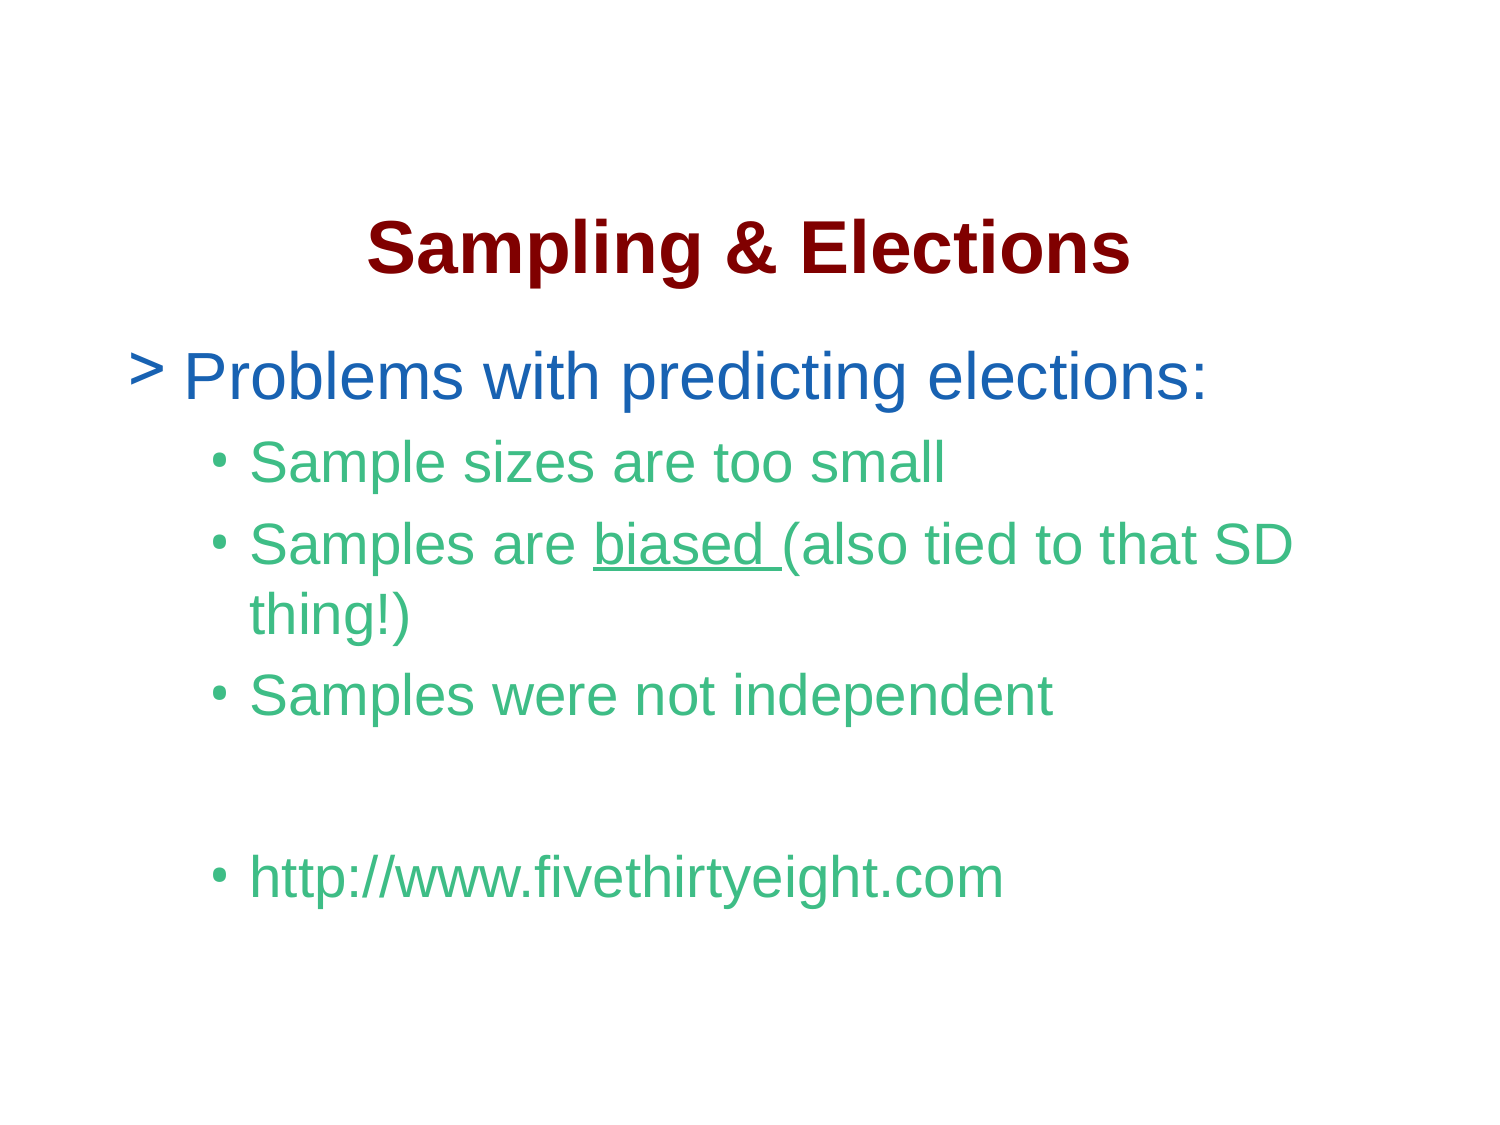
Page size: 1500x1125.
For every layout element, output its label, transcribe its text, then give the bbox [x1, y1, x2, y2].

list Problems with predicting elections: Sample sizes are too small Samples are biased (also tied to that SD thing!) Samples were not independent http://www.fivethirtyeight.com [112, 324, 1388, 1001]
title Sampling & Elections [112, 199, 1388, 288]
